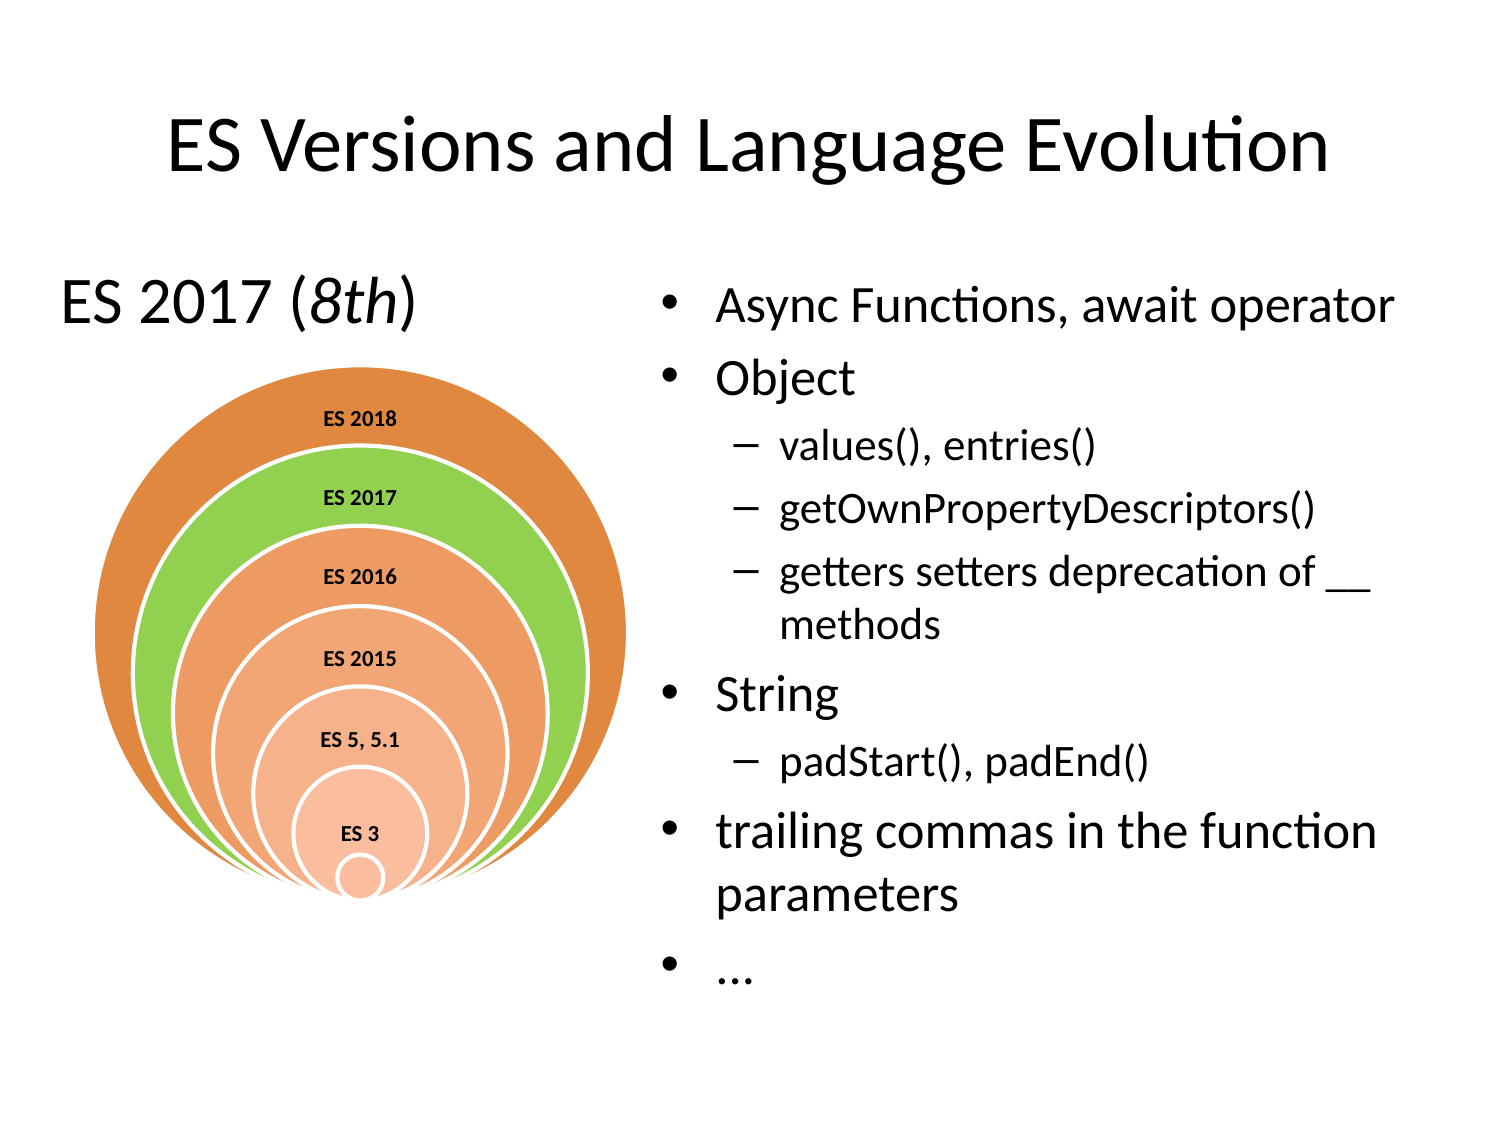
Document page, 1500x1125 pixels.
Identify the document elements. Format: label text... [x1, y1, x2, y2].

text_box [335, 852, 386, 903]
text_box ES 2018 [90, 373, 631, 899]
list Async Functions, await operator Object values(), entries() getOwnPropertyDescriptors() getters setters deprecation of __ methods String padStart(), padEnd() trailing commas in the function parameters ... [645, 262, 1425, 1005]
text_box ES 2017 (8th) [45, 249, 435, 390]
text_box ES 3 [291, 764, 430, 903]
text_box ES 5, 5.1 [251, 684, 470, 902]
text_box ES 2016 [170, 523, 550, 900]
text_box ES 2015 [210, 603, 510, 901]
text_box ES 2017 [130, 443, 590, 899]
title ES Versions and Language Evolution [75, 45, 1425, 233]
